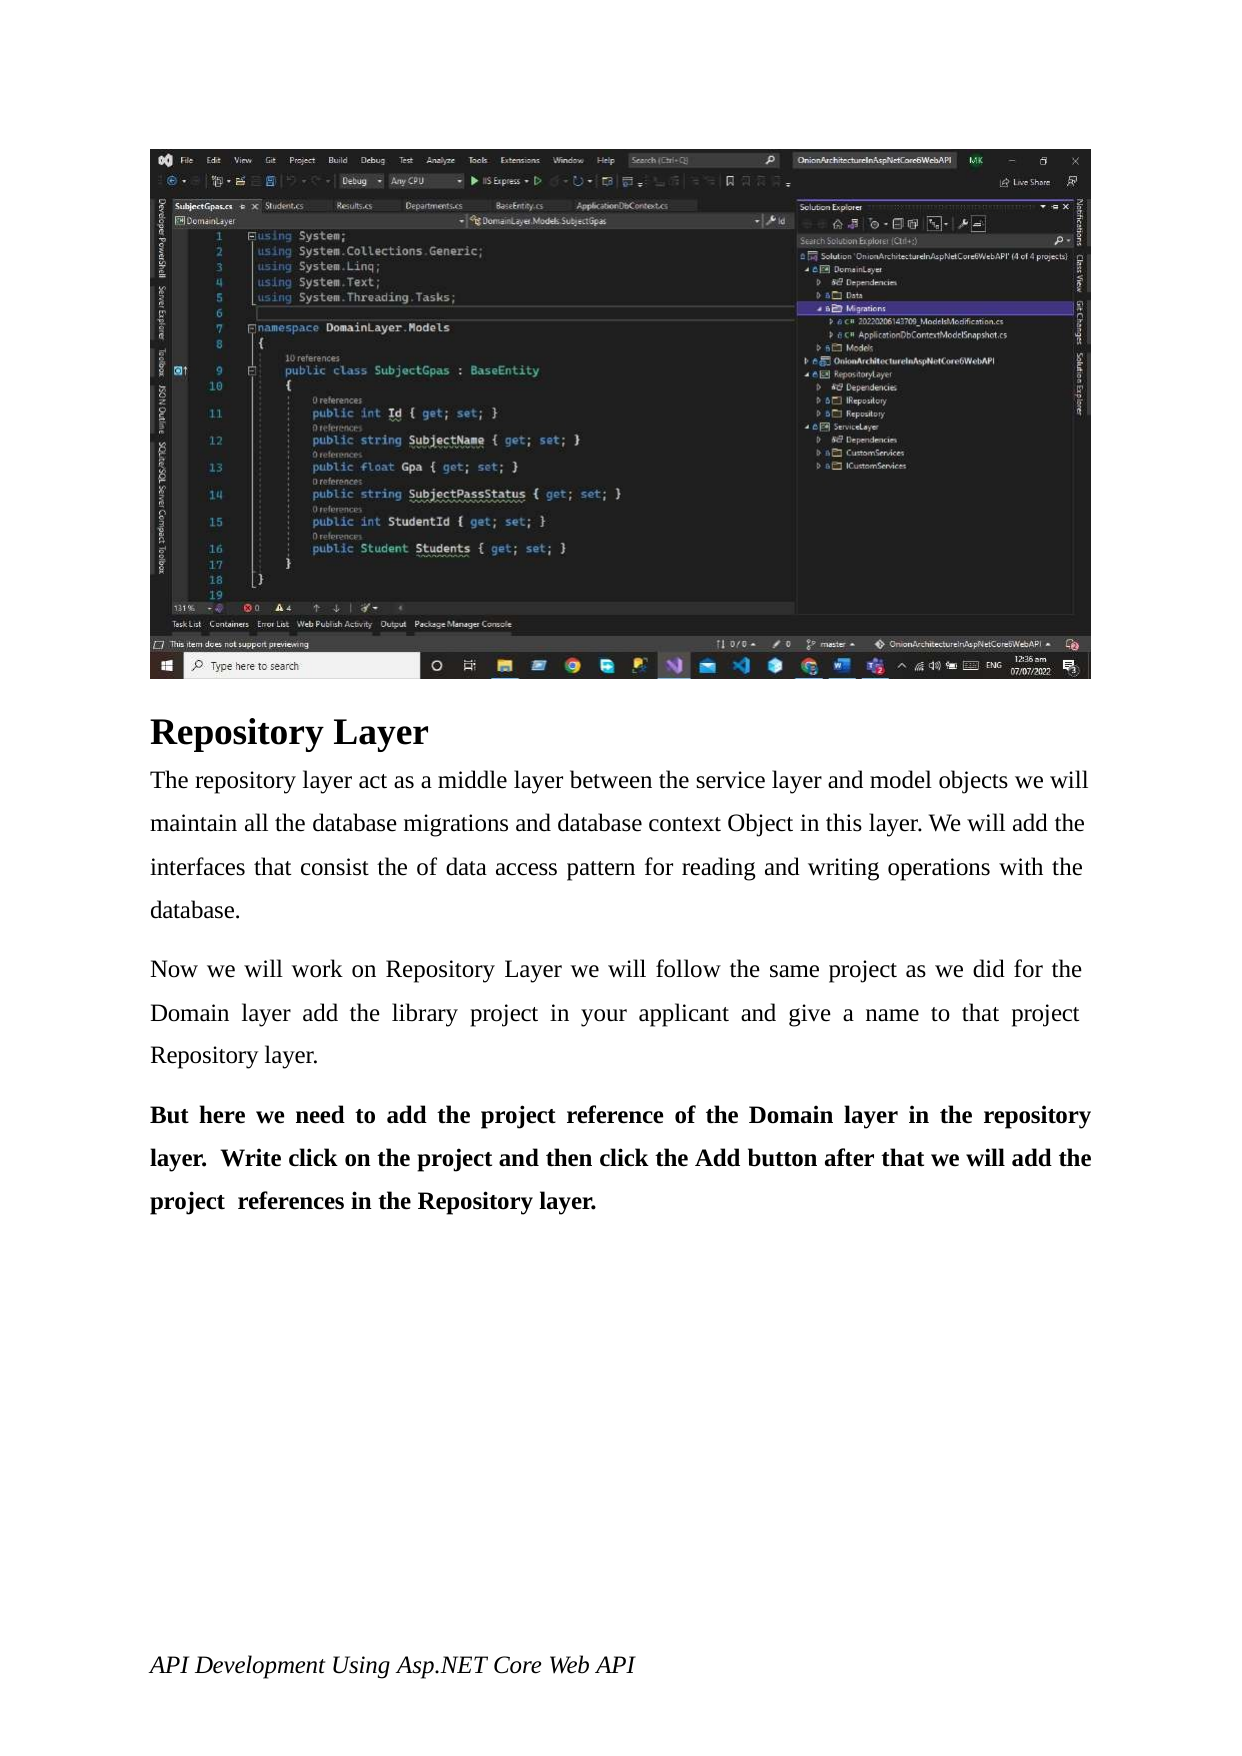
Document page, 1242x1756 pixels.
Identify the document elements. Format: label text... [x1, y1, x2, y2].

footer API Development Using Asp.NET Core Web API [147, 1649, 643, 1756]
text_box Repository Layer The repository layer act as a middle layer between the service layer and model objects we will maintain all the database migrations and database context Object in this layer. We will add the interfaces that consist the of data access pattern for reading and writing operations with the database. Now we will work on Repository Layer we will follow the same project as we did for the Domain layer add the library project in your applicant and give a name to that project Repository layer. But here we need to add the project reference of the Domain layer in the repository layer. Write click on the project and then click the Add button after that we will add the project references in the Repository layer. [147, 688, 1093, 1215]
picture [149, 149, 1091, 679]
